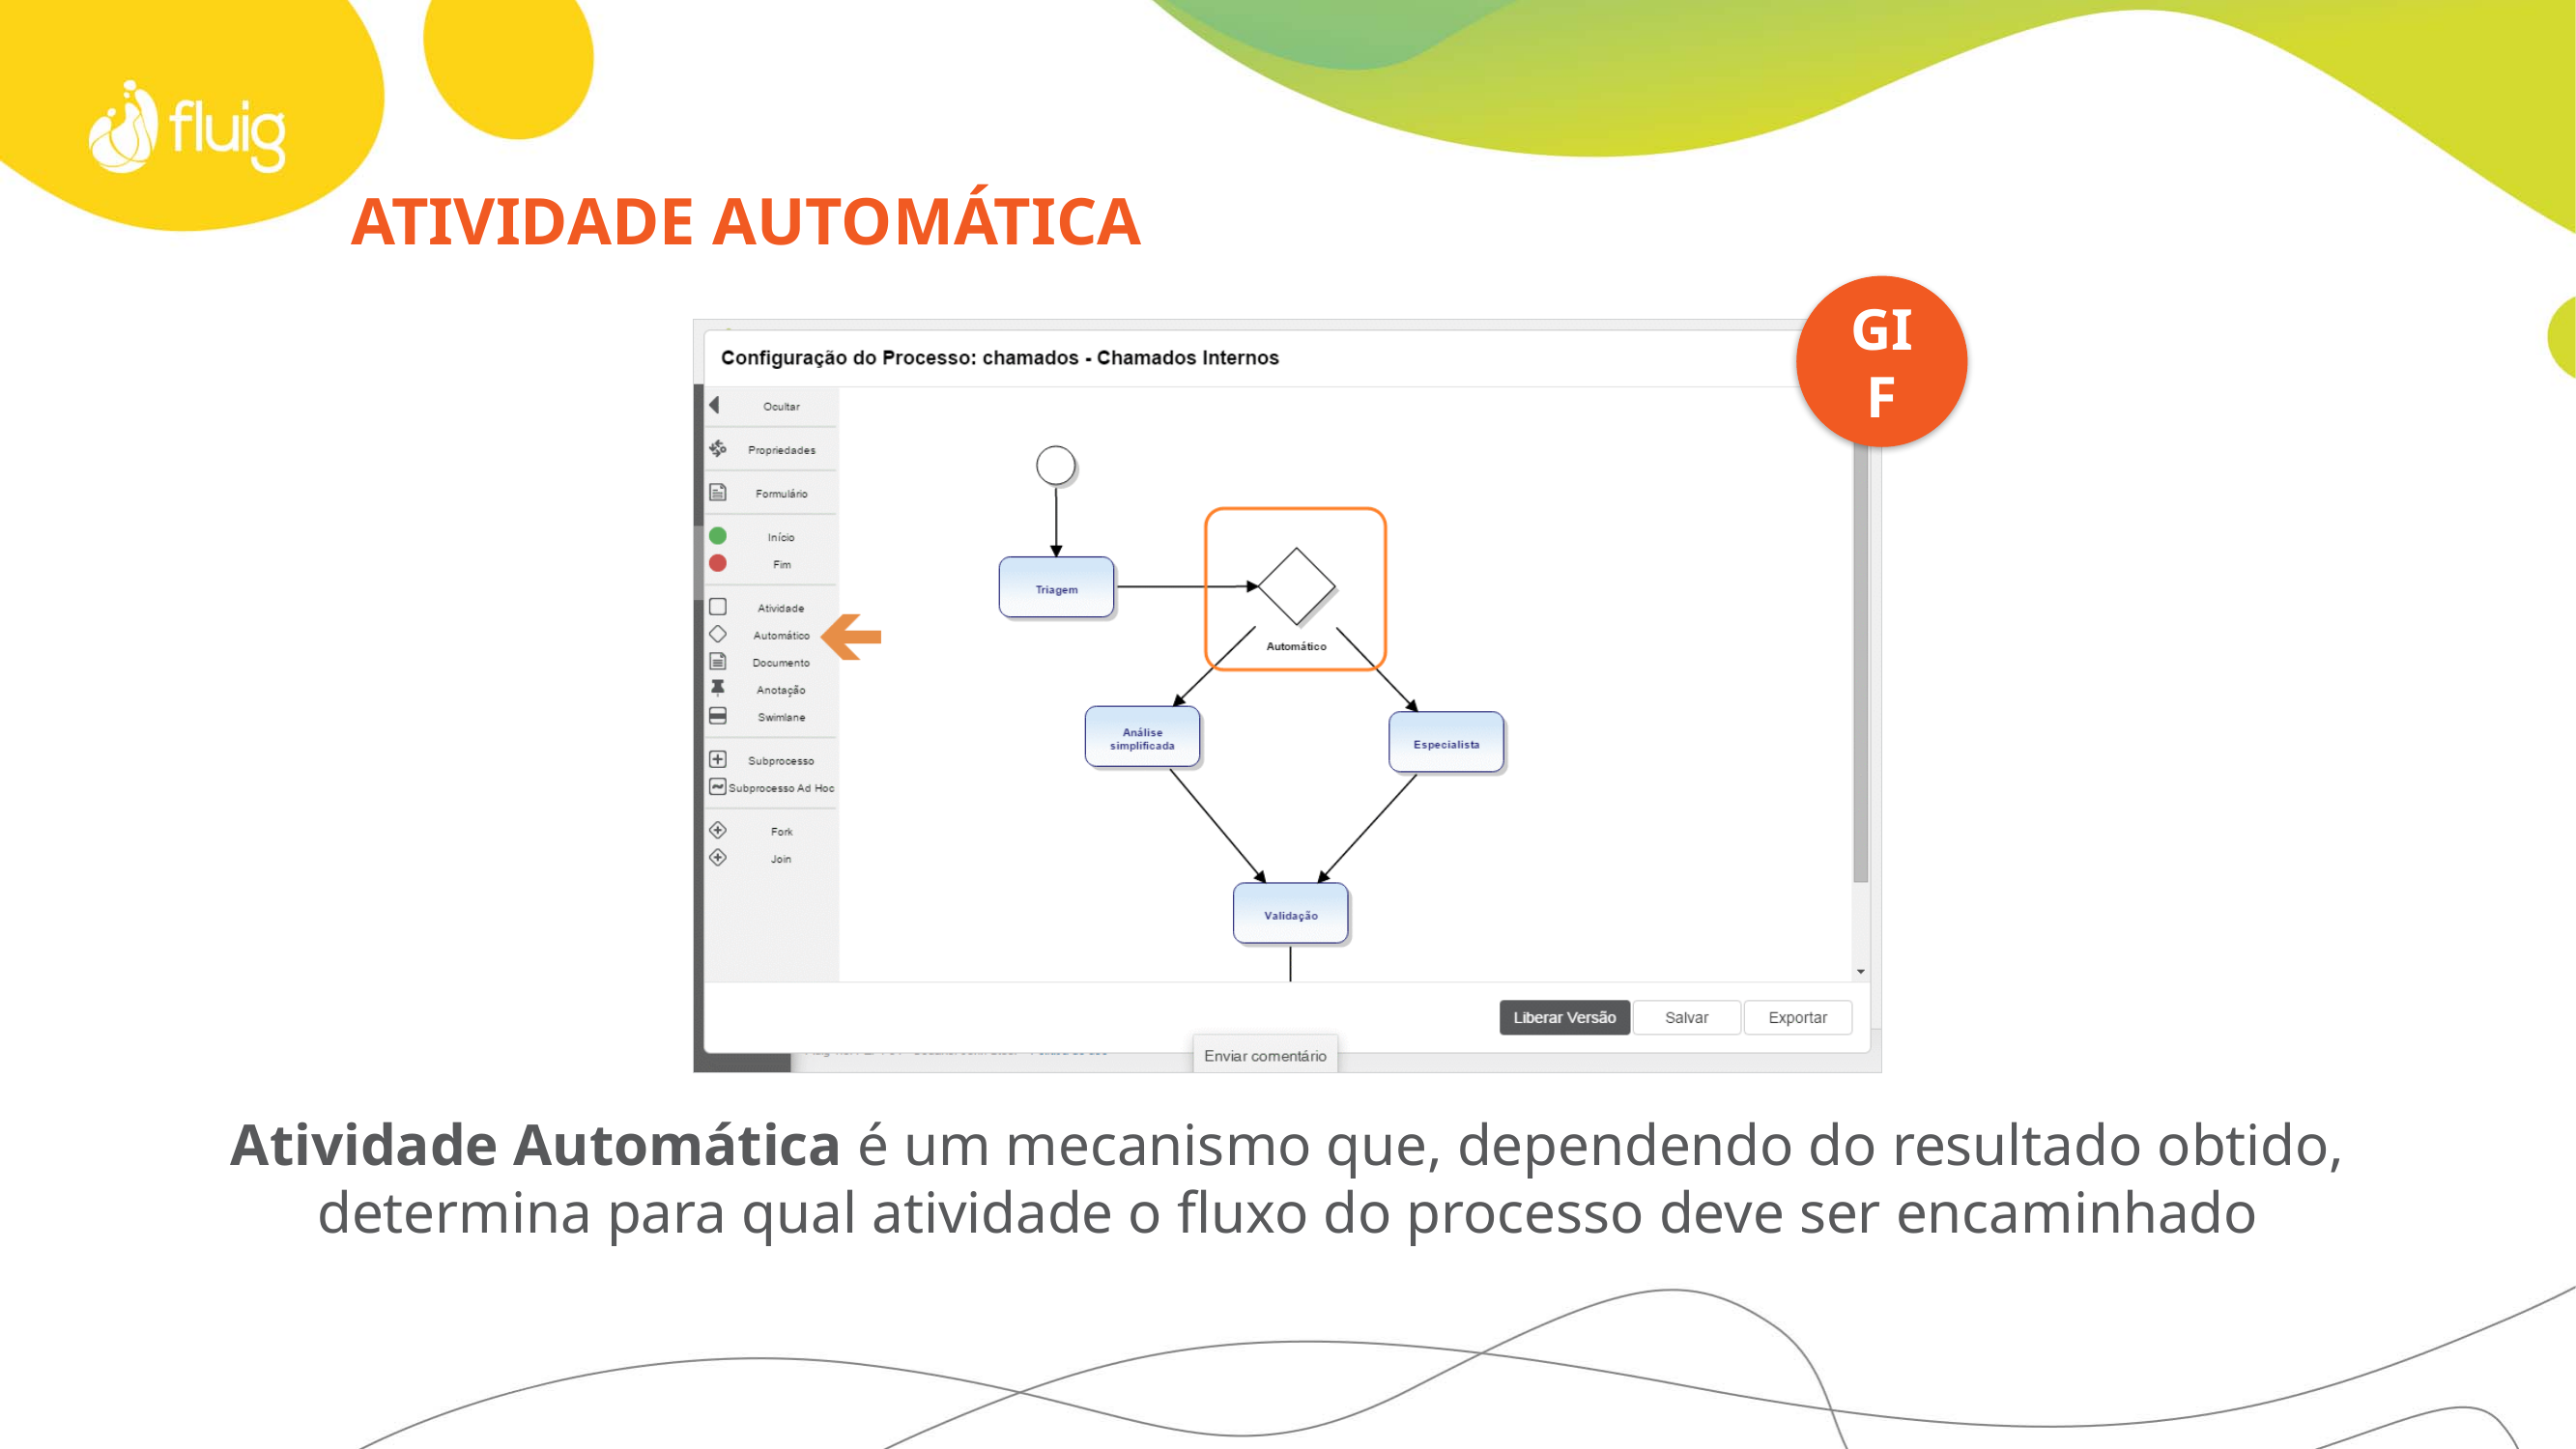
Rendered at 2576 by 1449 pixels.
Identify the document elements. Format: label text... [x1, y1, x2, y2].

text_box GIF [1807, 274, 1969, 448]
title Atividade automática [336, 173, 2352, 379]
list Atividade Automática é um mecanismo que, dependendo do resultado obtido, determina para qual atividade o fluxo do processo deve ser encaminhado [171, 1101, 2405, 1277]
picture [0, 0, 2576, 1449]
